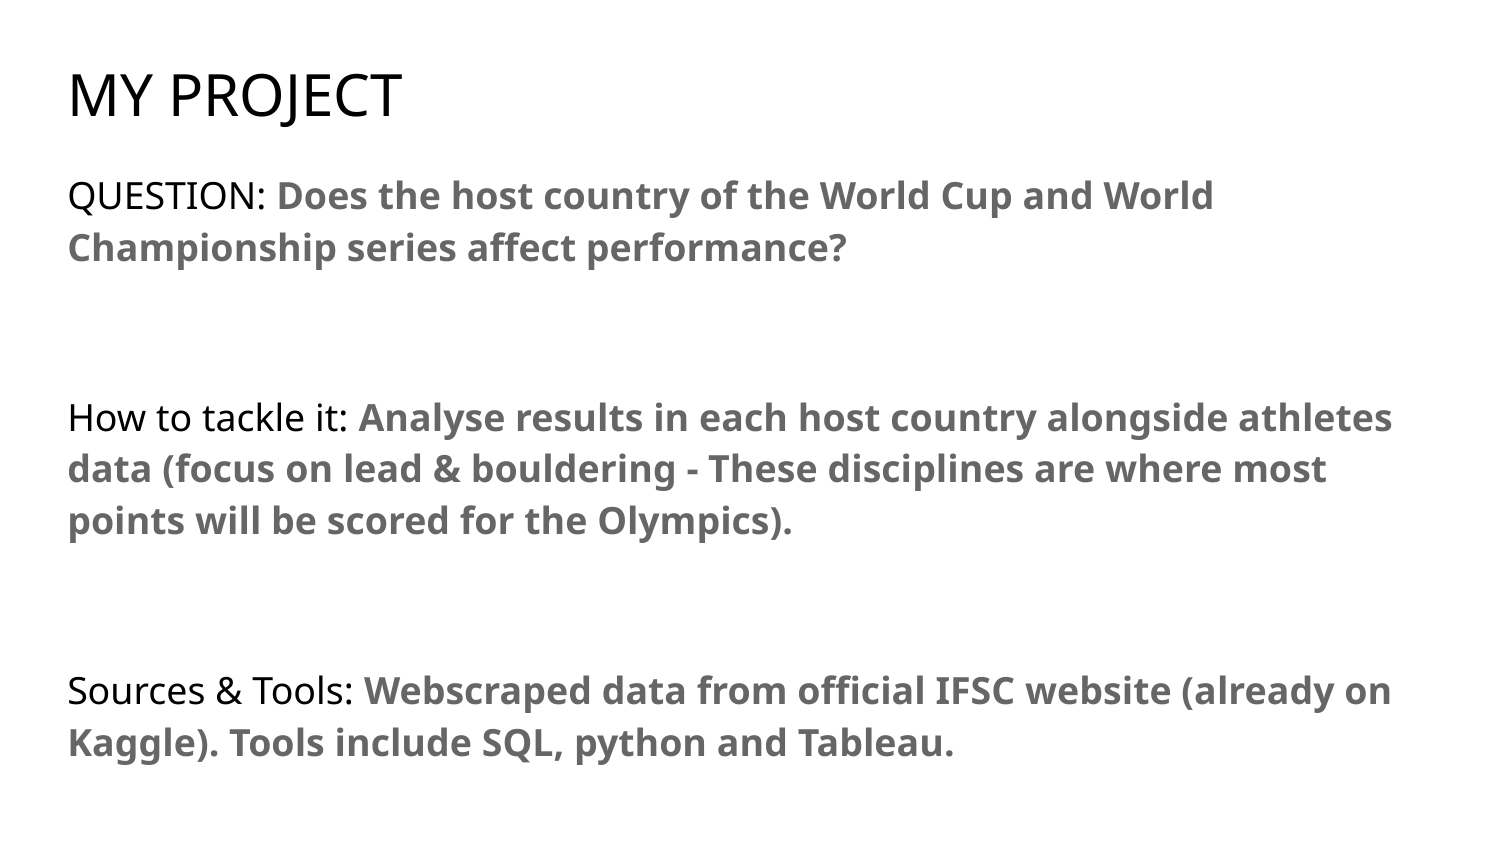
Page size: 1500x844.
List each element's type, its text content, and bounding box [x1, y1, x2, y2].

title MY PROJECT [52, 43, 1450, 138]
list QUESTION: Does the host country of the World Cup and World Championship series affect performance? How to tackle it: Analyse results in each host country alongside athletes data (focus on lead & bouldering - These disciplines are where most points will be scored for the Olympics). Sources & Tools: Webscraped data from official IFSC website (already on Kaggle). Tools include SQL, python and Tableau. [52, 150, 1450, 711]
